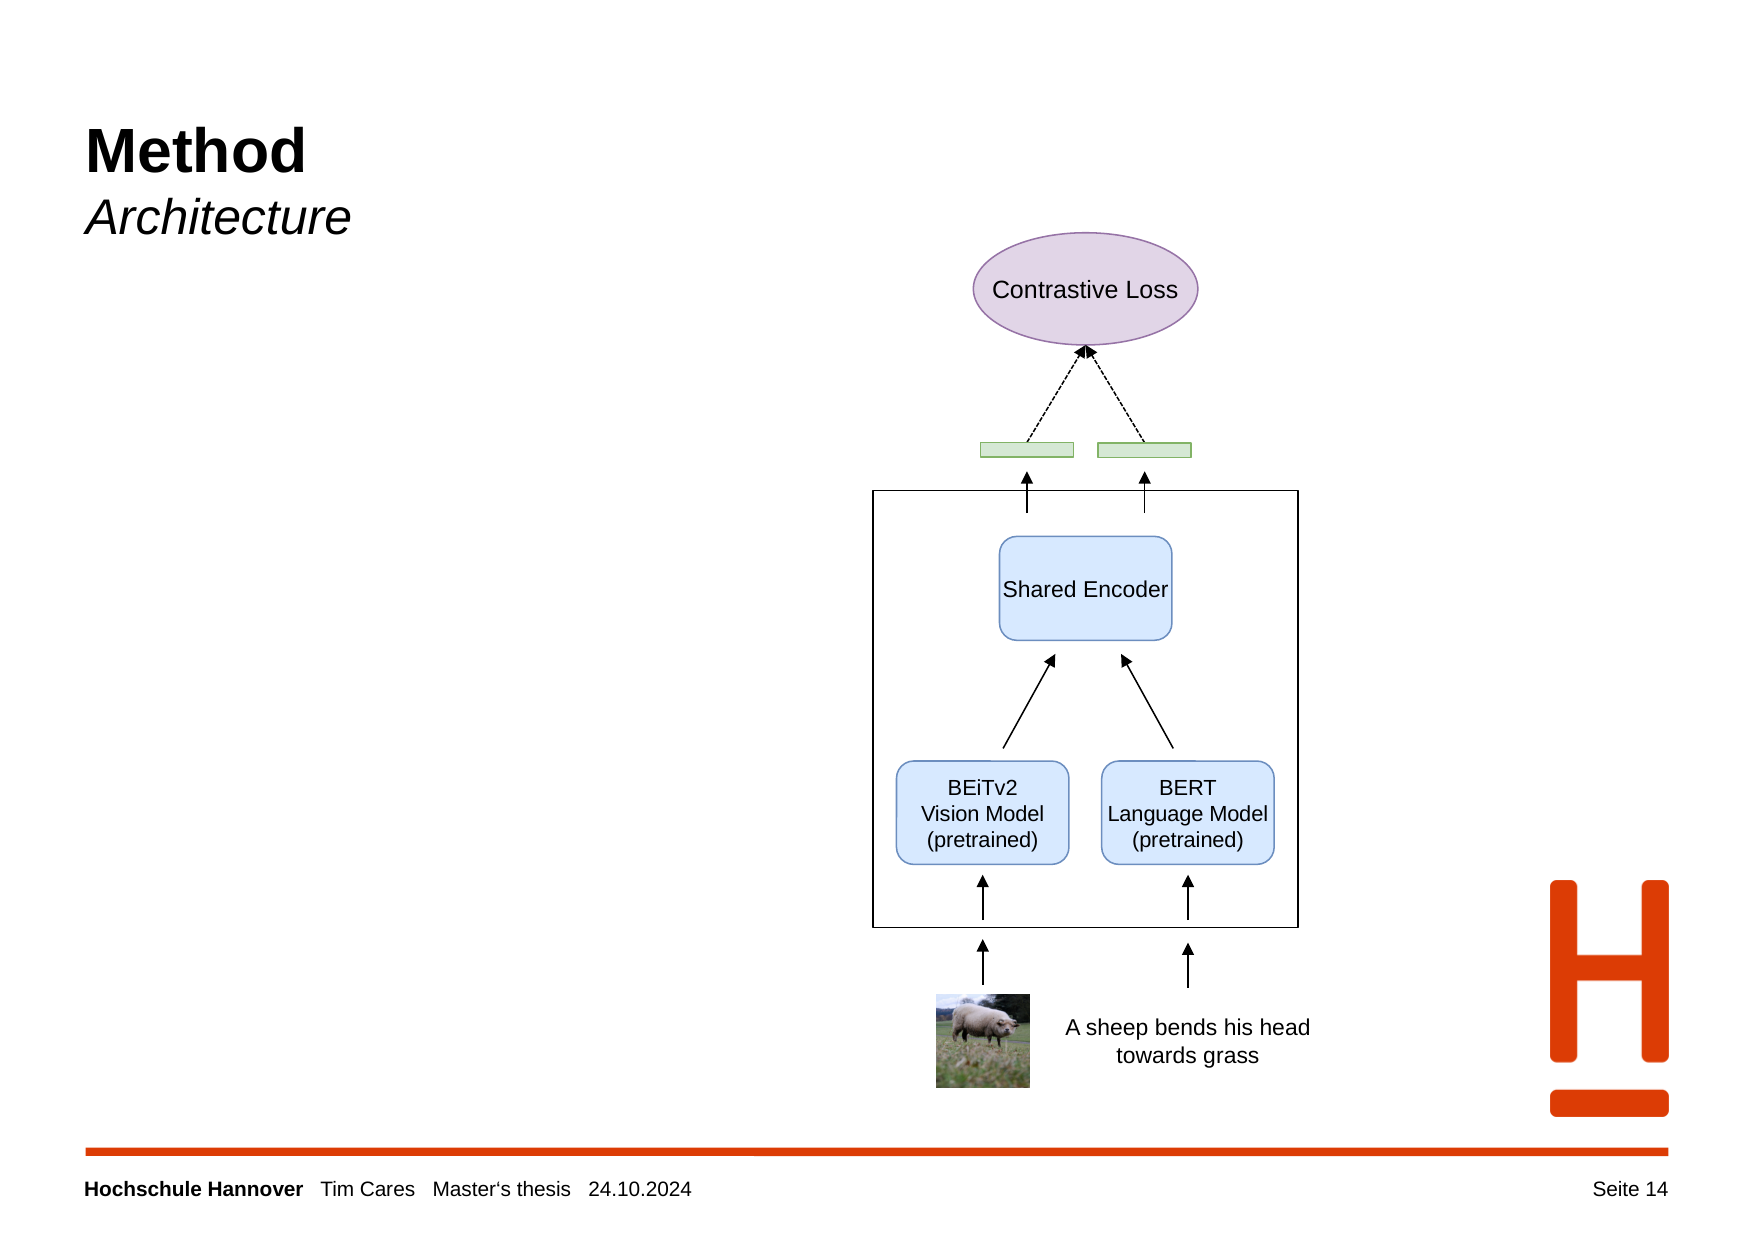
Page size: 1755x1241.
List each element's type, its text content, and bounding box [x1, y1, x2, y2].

text_box [1098, 442, 1192, 458]
slide_number Seite 14 [1467, 1175, 1669, 1213]
picture [1550, 880, 1669, 1117]
text_box Shared Encoder [999, 536, 1172, 641]
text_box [1120, 653, 1174, 749]
picture [936, 994, 1030, 1088]
text_box Contrastive Loss [973, 232, 1198, 343]
title Method Architecture [85, 110, 1669, 266]
text_box [873, 490, 1299, 928]
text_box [1026, 344, 1084, 443]
text_box A sheep bends his head towards grass [1050, 1005, 1326, 1076]
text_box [1085, 344, 1145, 444]
text_box [980, 442, 1074, 458]
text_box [1002, 653, 1056, 749]
